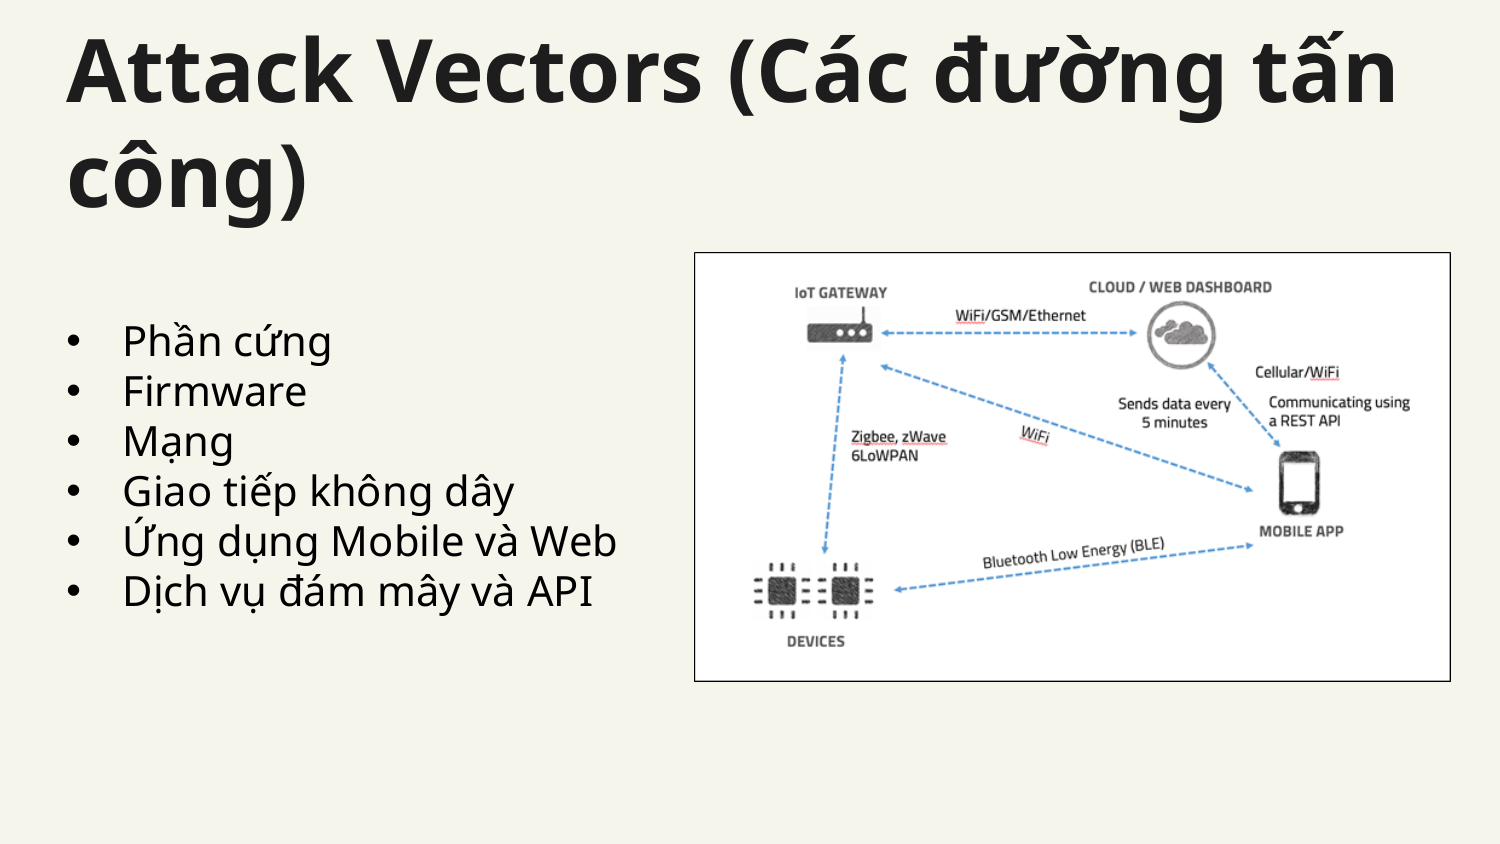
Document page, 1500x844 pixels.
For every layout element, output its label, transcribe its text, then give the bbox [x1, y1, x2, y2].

picture [693, 252, 1451, 682]
title Attack Vectors (Các đường tấn công) [51, 0, 1449, 95]
text_box Phần cứng Firmware Mạng Giao tiếp không dây Ứng dụng Mobile và Web Dịch vụ đám mây và API [51, 307, 688, 623]
